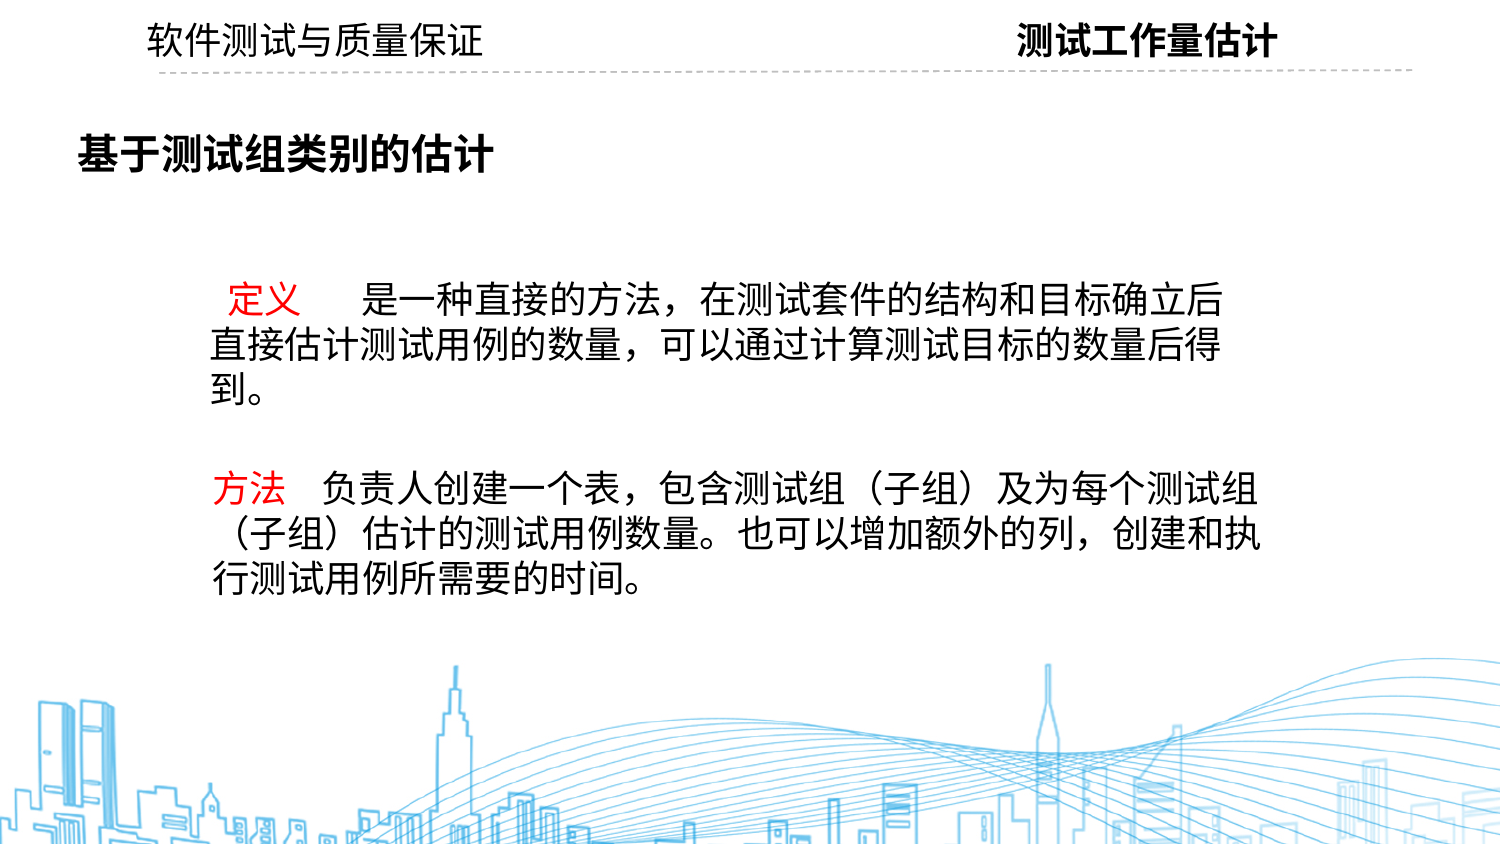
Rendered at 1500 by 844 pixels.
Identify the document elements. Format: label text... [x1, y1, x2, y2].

picture [0, 0, 1500, 844]
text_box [159, 69, 1417, 74]
text_box 方法 负责人创建一个表，包含测试组（子组）及为每个测试组（子组）估计的测试用例数量。也可以增加额外的列，创建和执行测试用例所需要的时间。 [197, 457, 1285, 607]
text_box 定义 是一种直接的方法，在测试套件的结构和目标确立后直接估计测试用例的数量，可以通过计算测试目标的数量后得到。 [194, 268, 1247, 418]
text_box 基于测试组类别的估计 [62, 120, 1126, 186]
text_box 测试工作量估计 [1002, 9, 1500, 70]
text_box 软件测试与质量保证 [93, 9, 538, 70]
